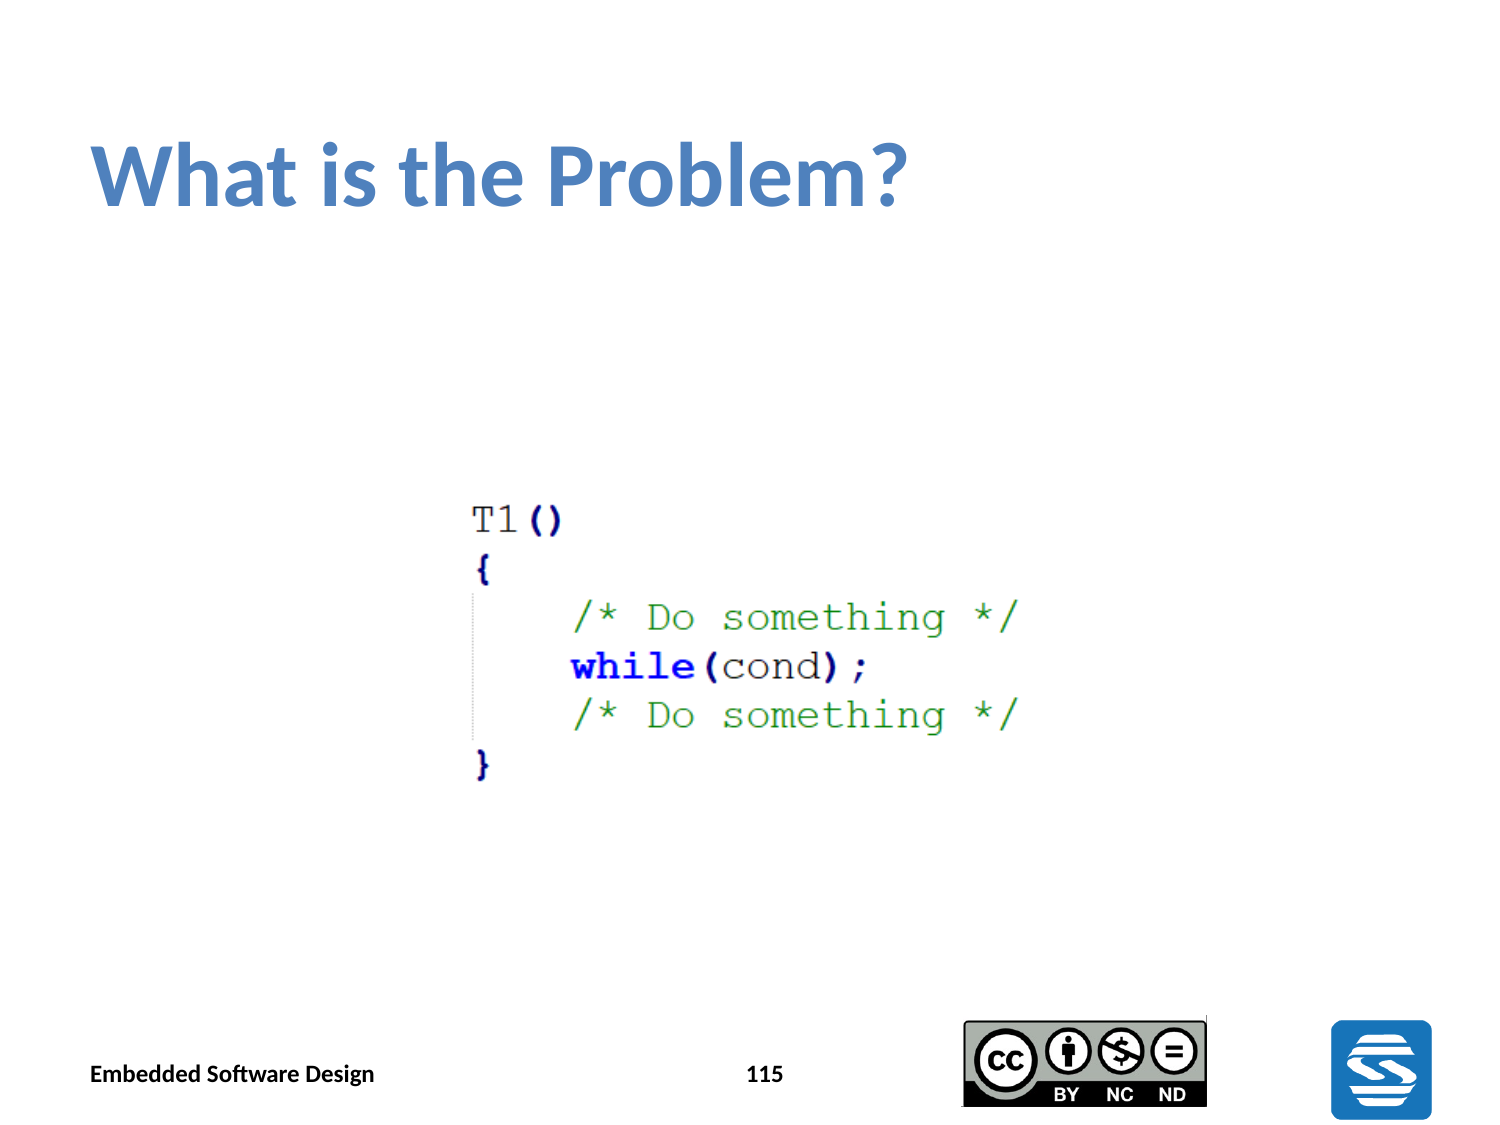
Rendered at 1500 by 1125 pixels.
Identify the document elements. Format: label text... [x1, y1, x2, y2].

slide_number 115 [676, 1042, 854, 1103]
picture [961, 1015, 1207, 1107]
title What is the Problem? [75, 45, 1425, 233]
picture [1331, 1020, 1432, 1120]
picture [440, 469, 1060, 816]
footer Embedded Software Design [75, 1042, 607, 1103]
